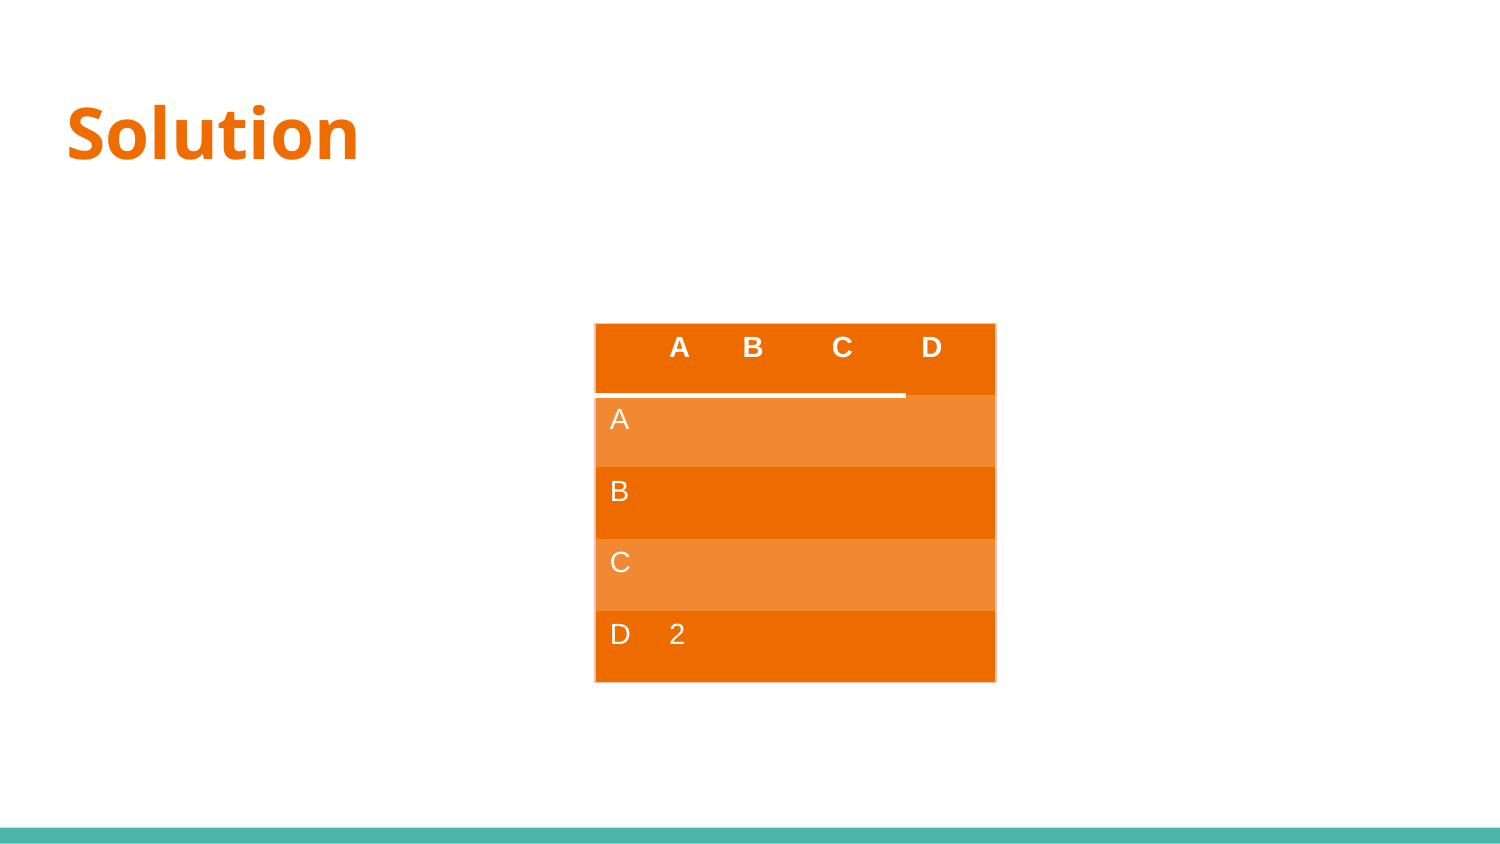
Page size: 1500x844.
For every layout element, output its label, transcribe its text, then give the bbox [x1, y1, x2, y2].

title Solution [51, 72, 1449, 189]
